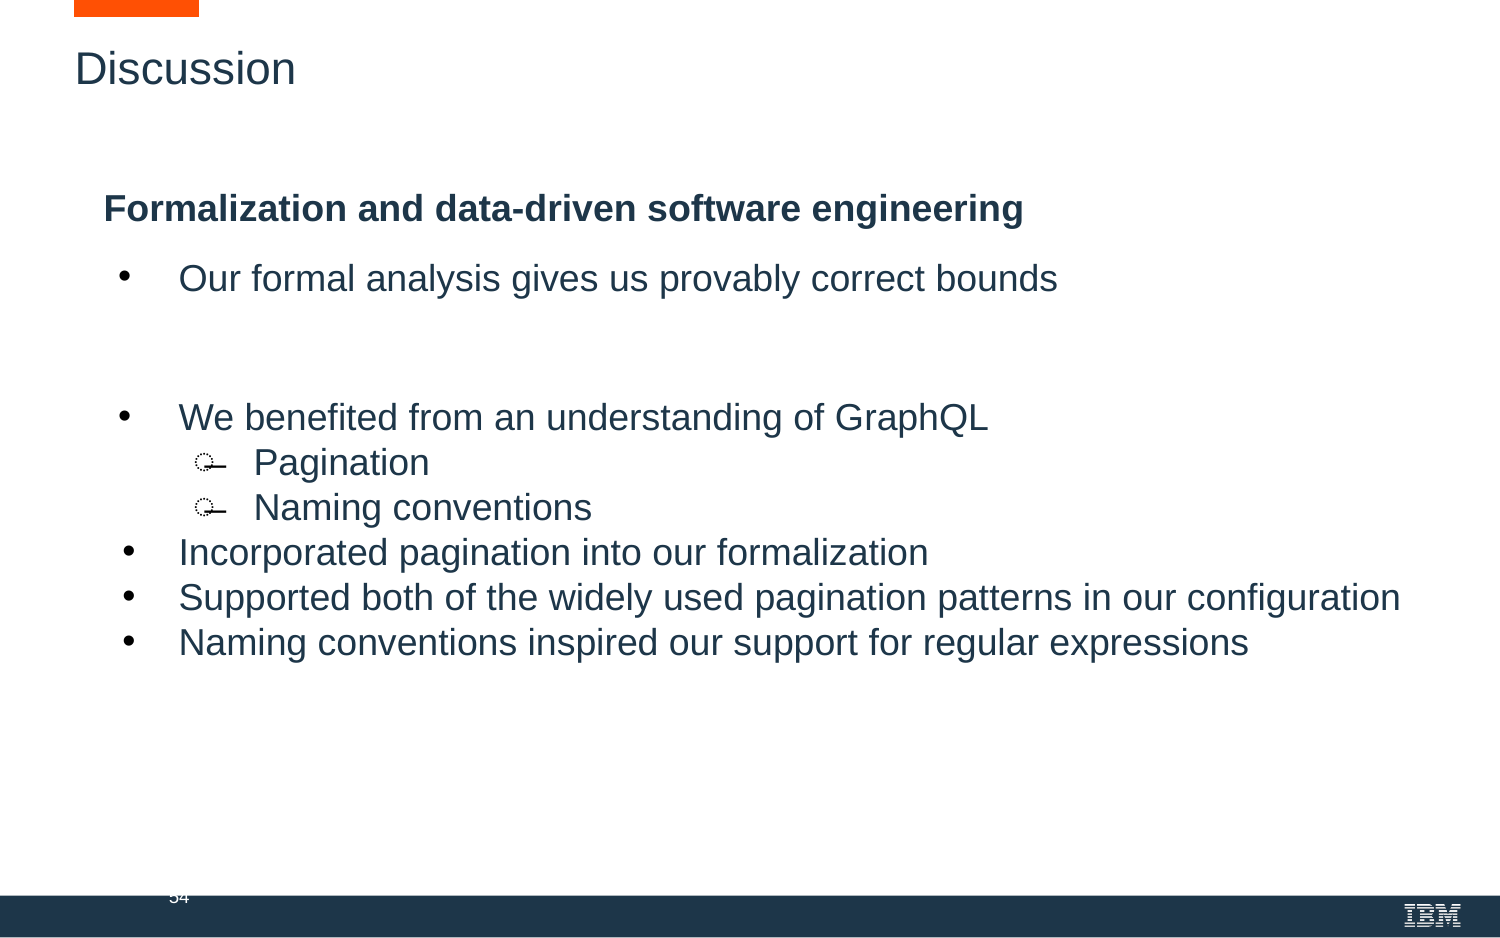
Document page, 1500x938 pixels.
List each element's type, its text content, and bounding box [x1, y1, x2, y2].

title Discussion [74, 37, 1425, 94]
picture [1404, 904, 1462, 927]
list Formalization and data-driven software engineering Our formal analysis gives us provably correct bounds We benefited from an understanding of GraphQL Pagination Naming conventions Incorporated pagination into our formalization Supported both of the widely used pagination patterns in our configuration Naming conventions inspired our support for regular expressions [103, 85, 1454, 761]
